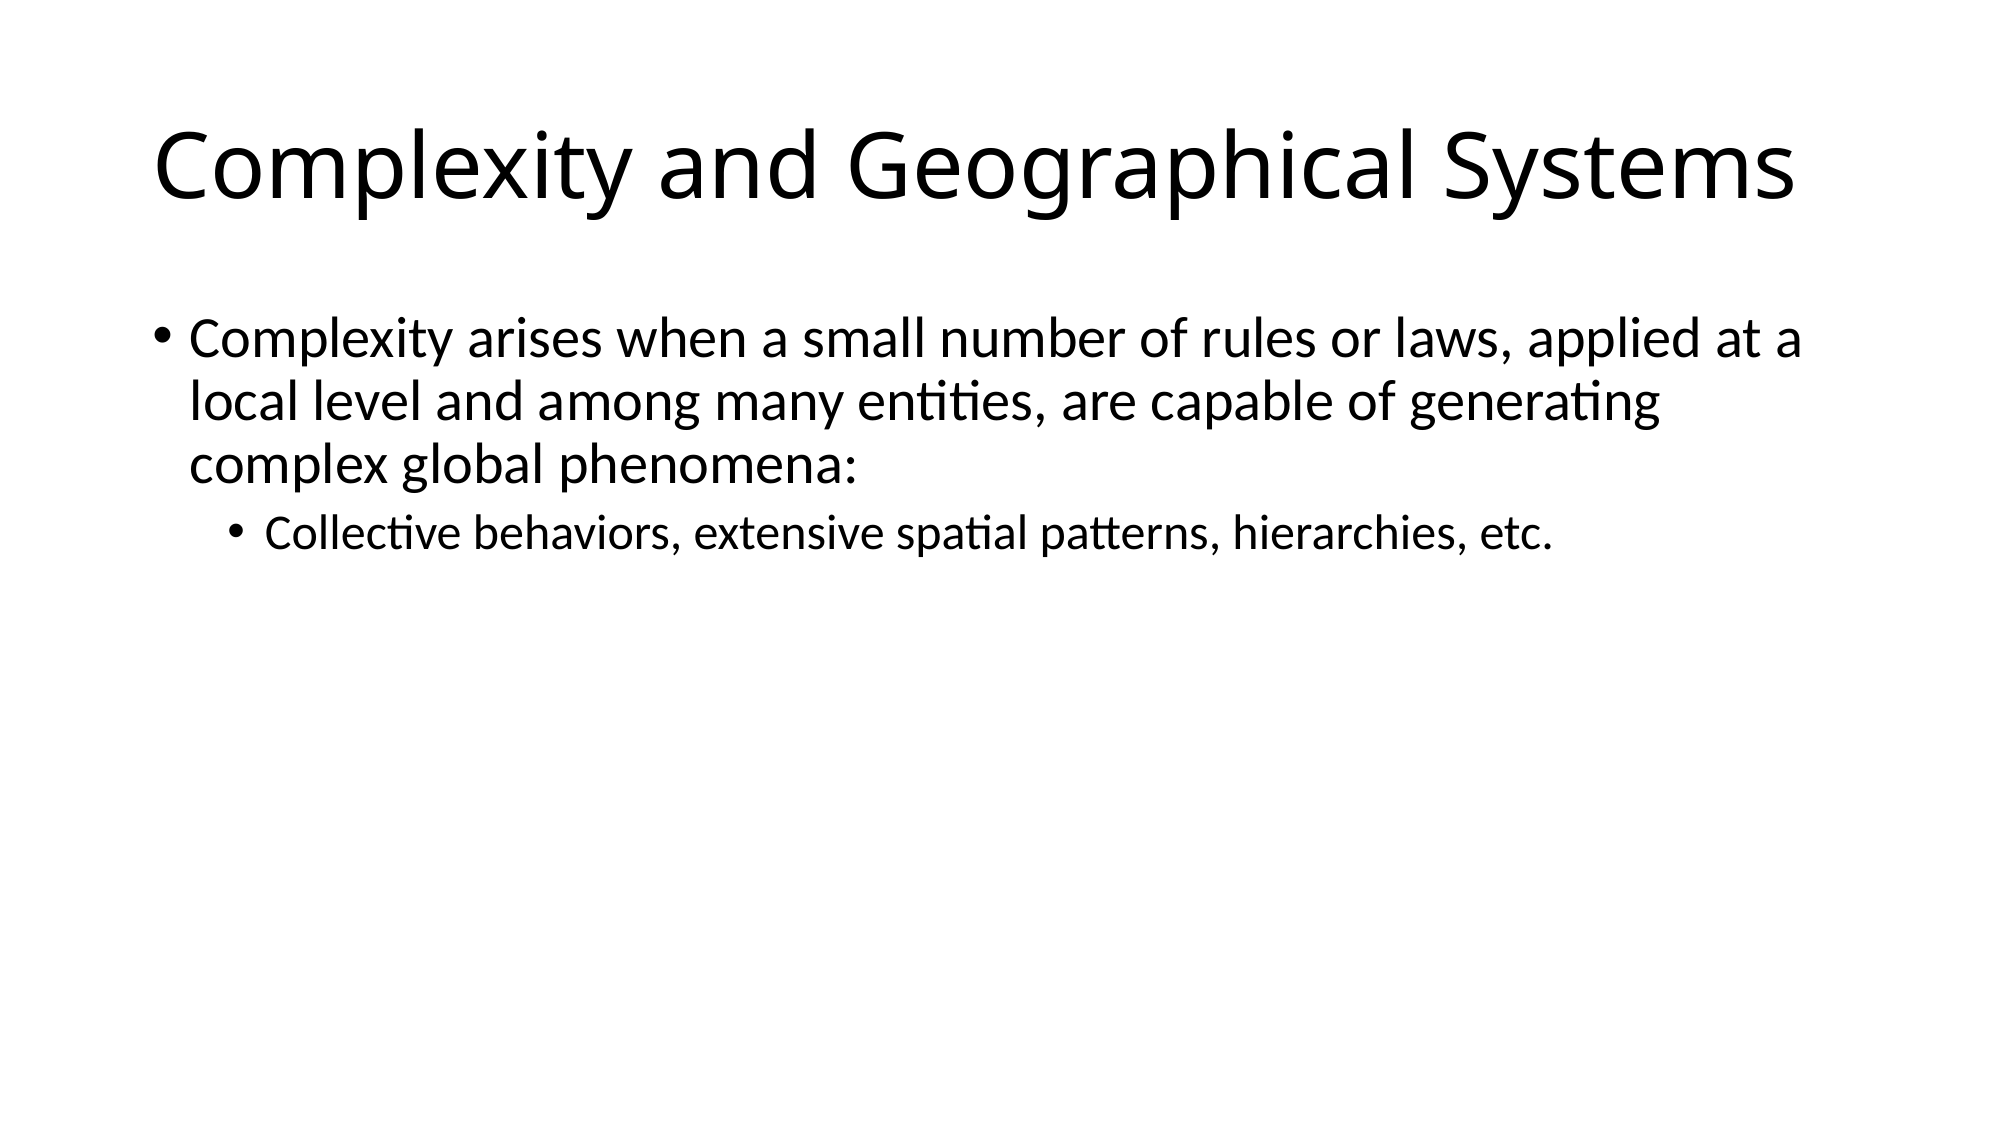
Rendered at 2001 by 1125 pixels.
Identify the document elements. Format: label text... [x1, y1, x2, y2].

title Complexity and Geographical Systems [137, 59, 1863, 278]
list Complexity arises when a small number of rules or laws, applied at a local level and among many entities, are capable of generating complex global phenomena: Collective behaviors, extensive spatial patterns, hierarchies, etc. [137, 299, 1863, 591]
